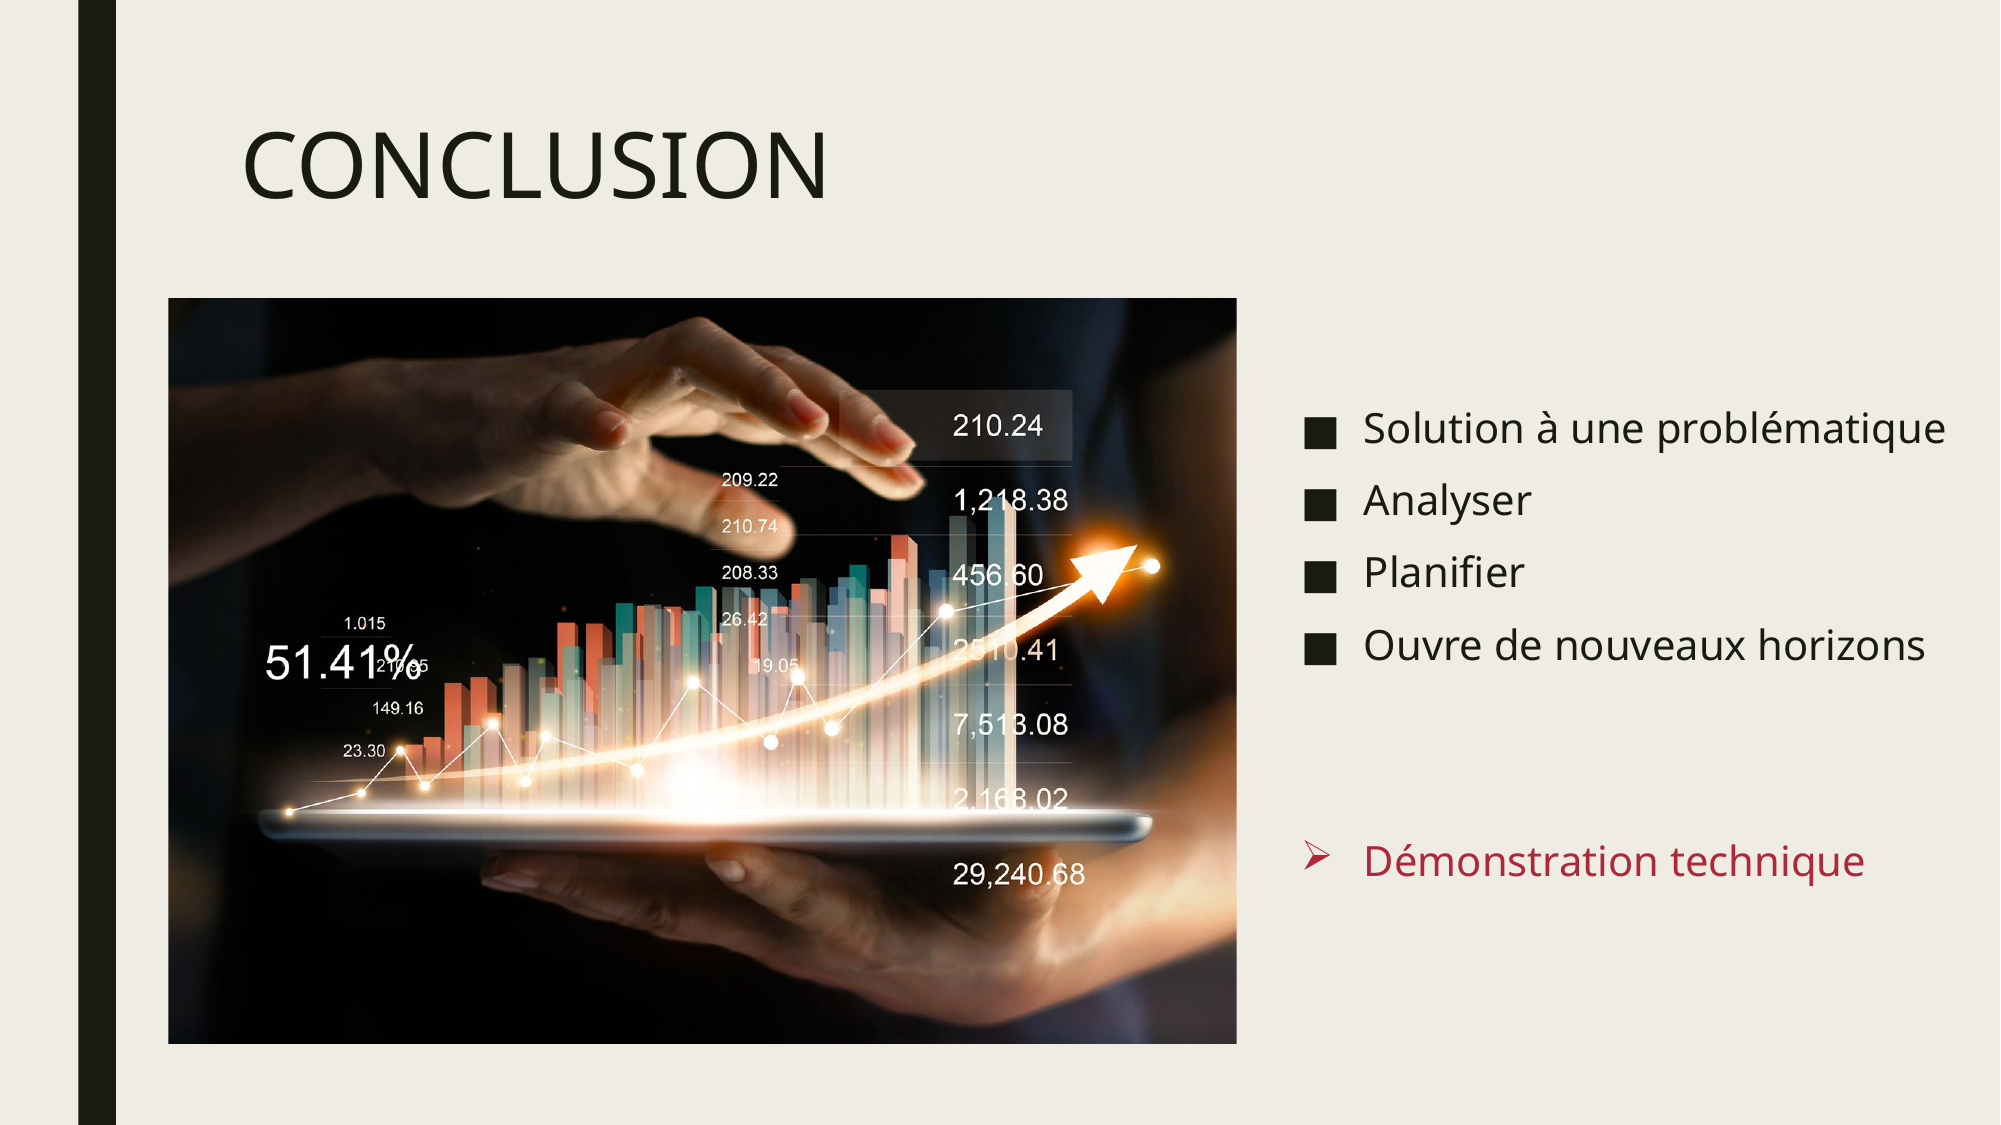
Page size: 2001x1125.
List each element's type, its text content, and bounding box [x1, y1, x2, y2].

picture [168, 298, 1237, 1044]
title CONCLUSION [225, 112, 1800, 357]
list Solution à une problématique Analyser Planifier Ouvre de nouveaux horizons Démonstration technique [1285, 398, 2000, 987]
